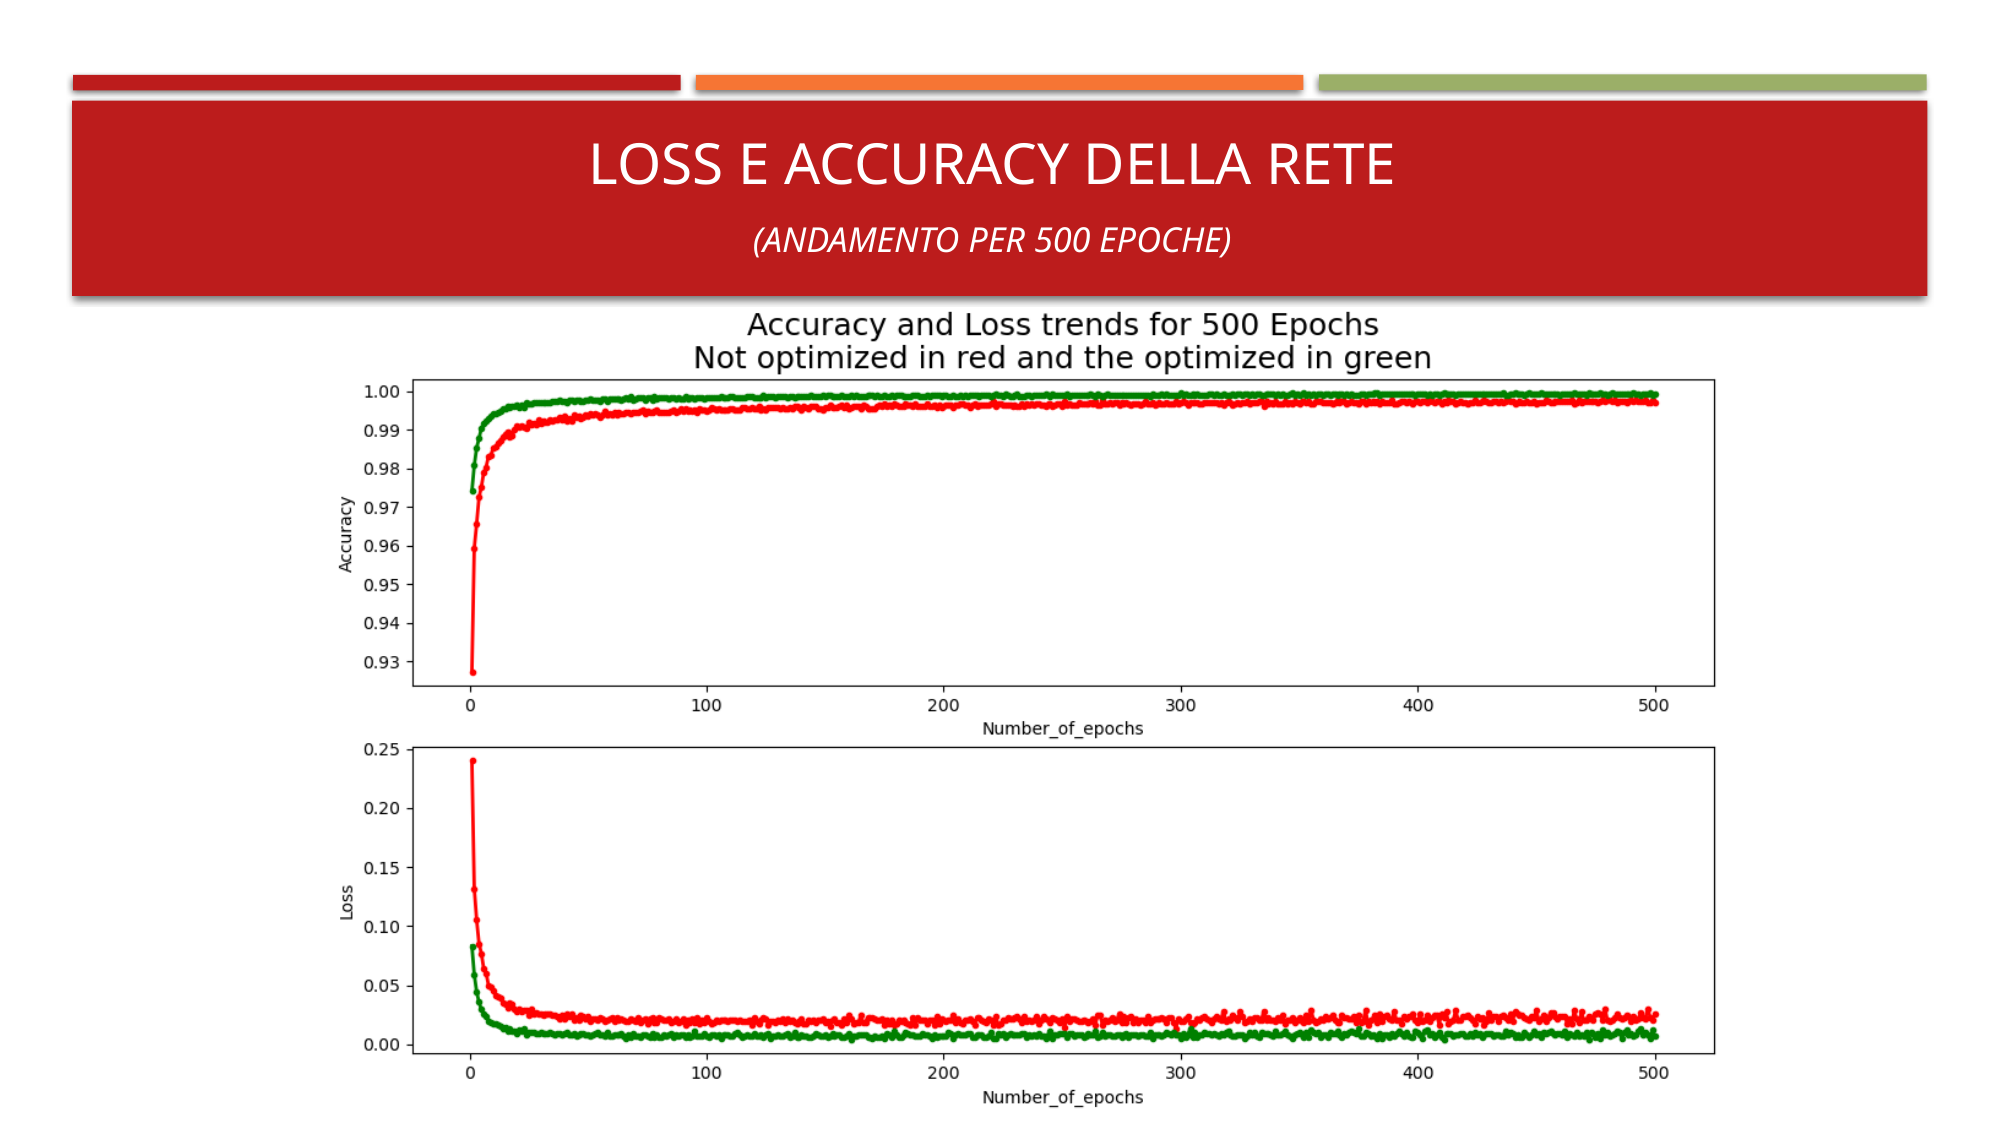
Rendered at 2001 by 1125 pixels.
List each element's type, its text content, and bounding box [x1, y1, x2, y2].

title Loss e accuracy della rete (andamento per 500 epoche) [319, 120, 1681, 272]
picture [331, 306, 1724, 1113]
